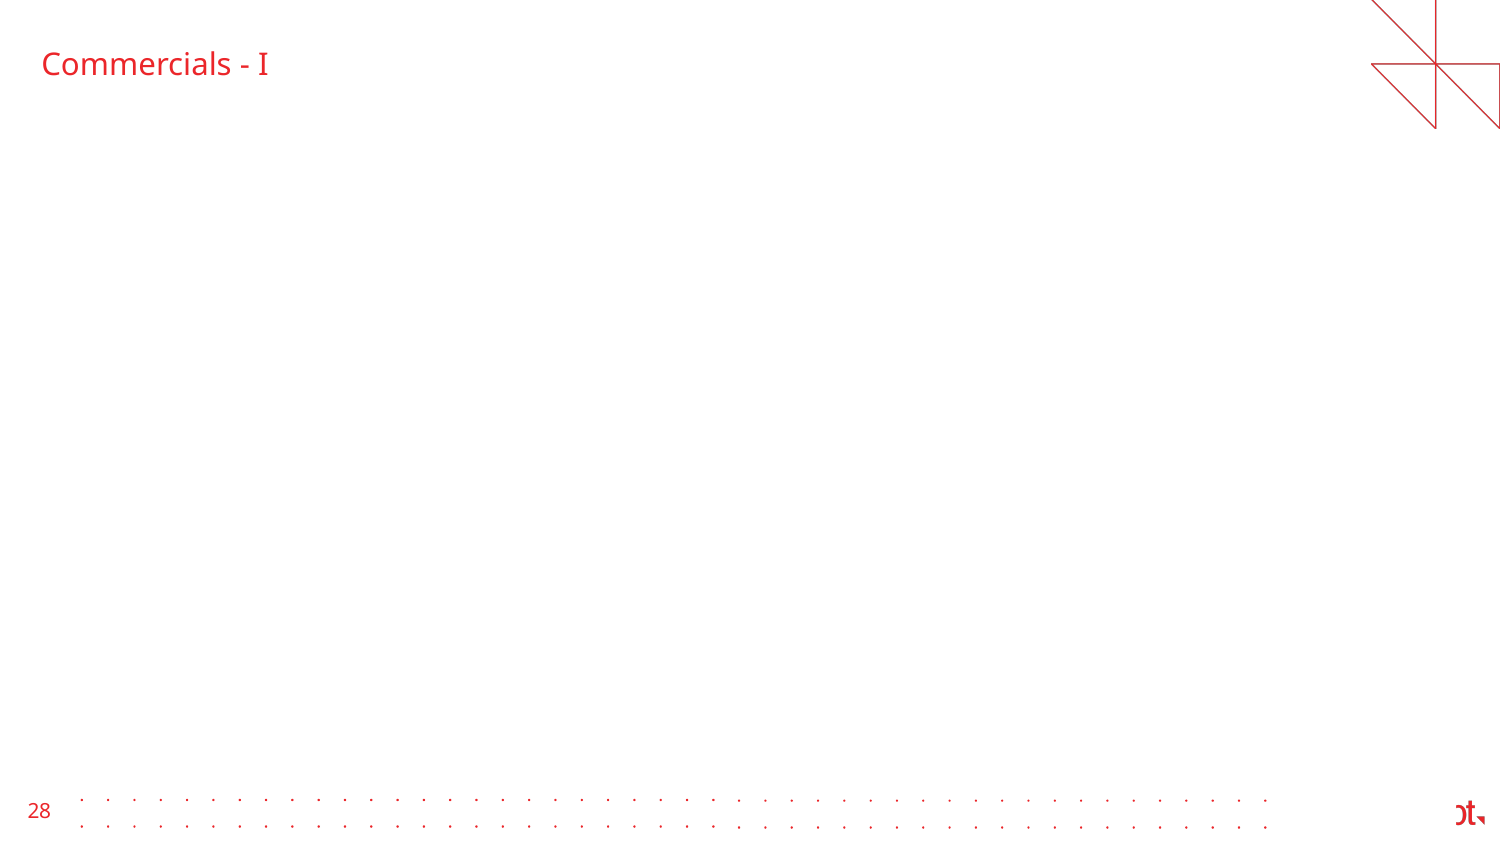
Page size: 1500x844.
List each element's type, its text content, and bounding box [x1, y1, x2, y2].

picture [1371, 0, 1500, 129]
title Commercials - I [26, 36, 1361, 90]
picture [1457, 798, 1485, 832]
picture [72, 787, 1272, 830]
